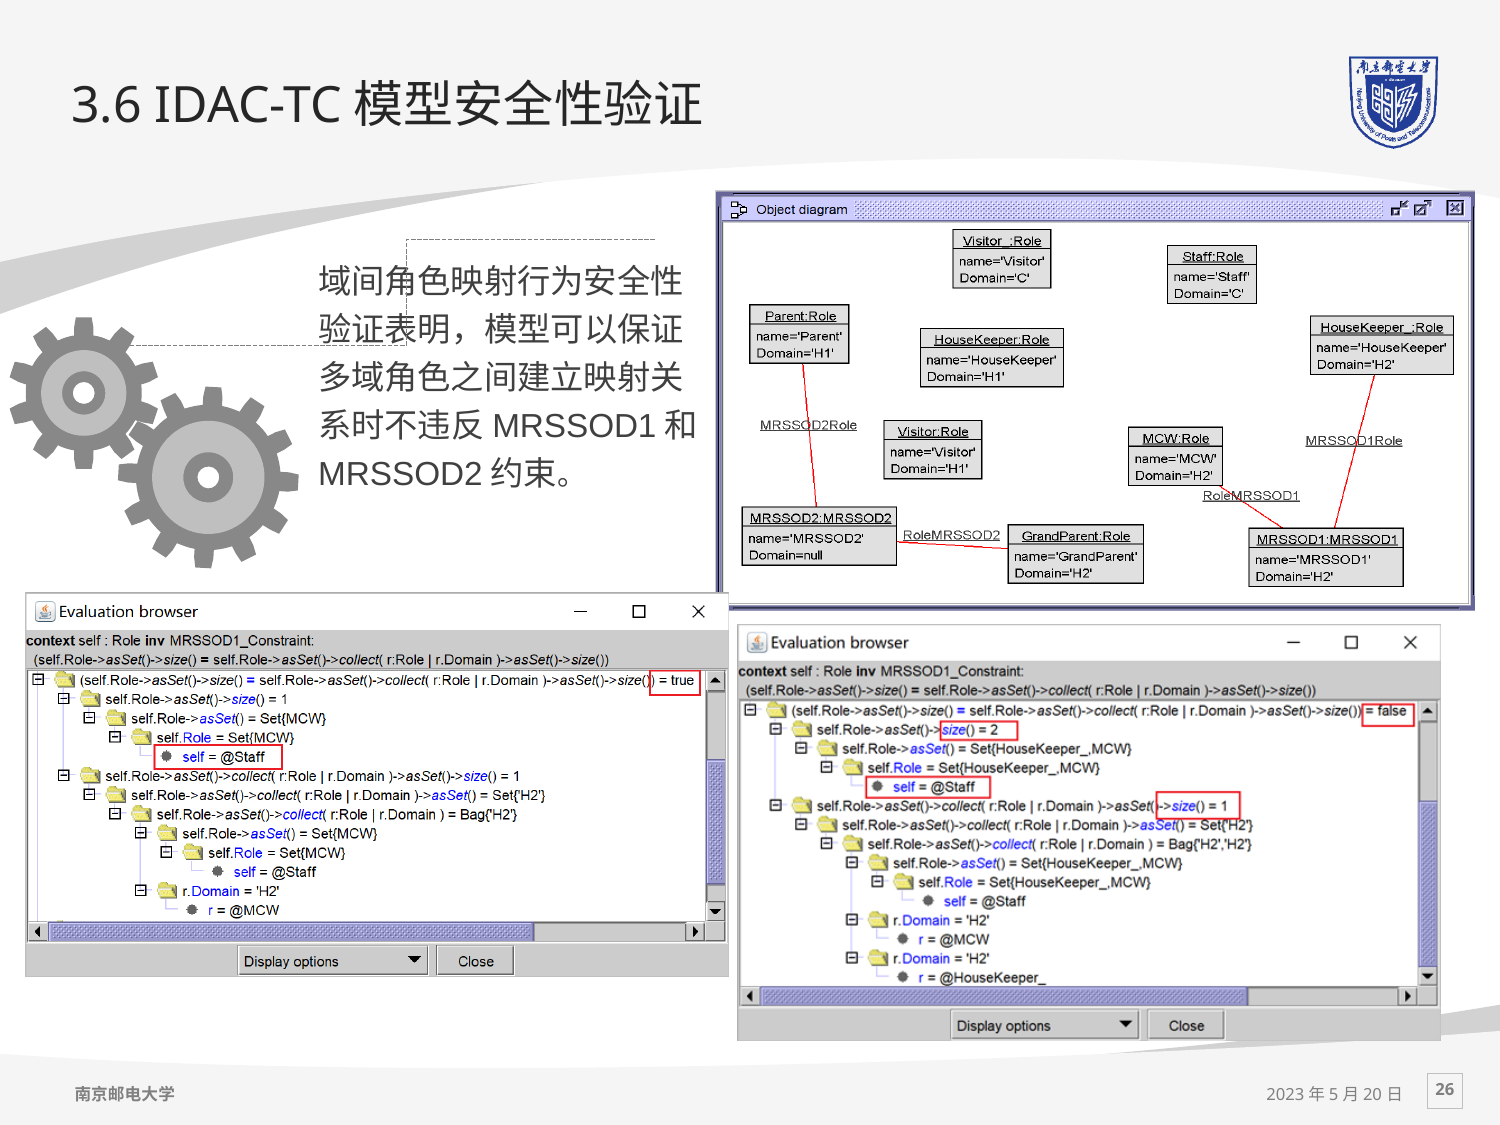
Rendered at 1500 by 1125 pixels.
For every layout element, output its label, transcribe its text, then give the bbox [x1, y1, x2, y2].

text_box 域间角色映射行为安全性验证表明，模型可以保证多域角色之间建立映射关系时不违反MRSSOD1和MRSSOD2约束。 [303, 245, 710, 500]
picture [25, 189, 1475, 978]
title 3.6 IDAC-TC模型安全性验证 [59, 60, 1410, 149]
picture [736, 624, 1441, 1042]
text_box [117, 386, 299, 569]
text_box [9, 317, 159, 470]
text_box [129, 239, 656, 346]
picture [1343, 52, 1444, 152]
